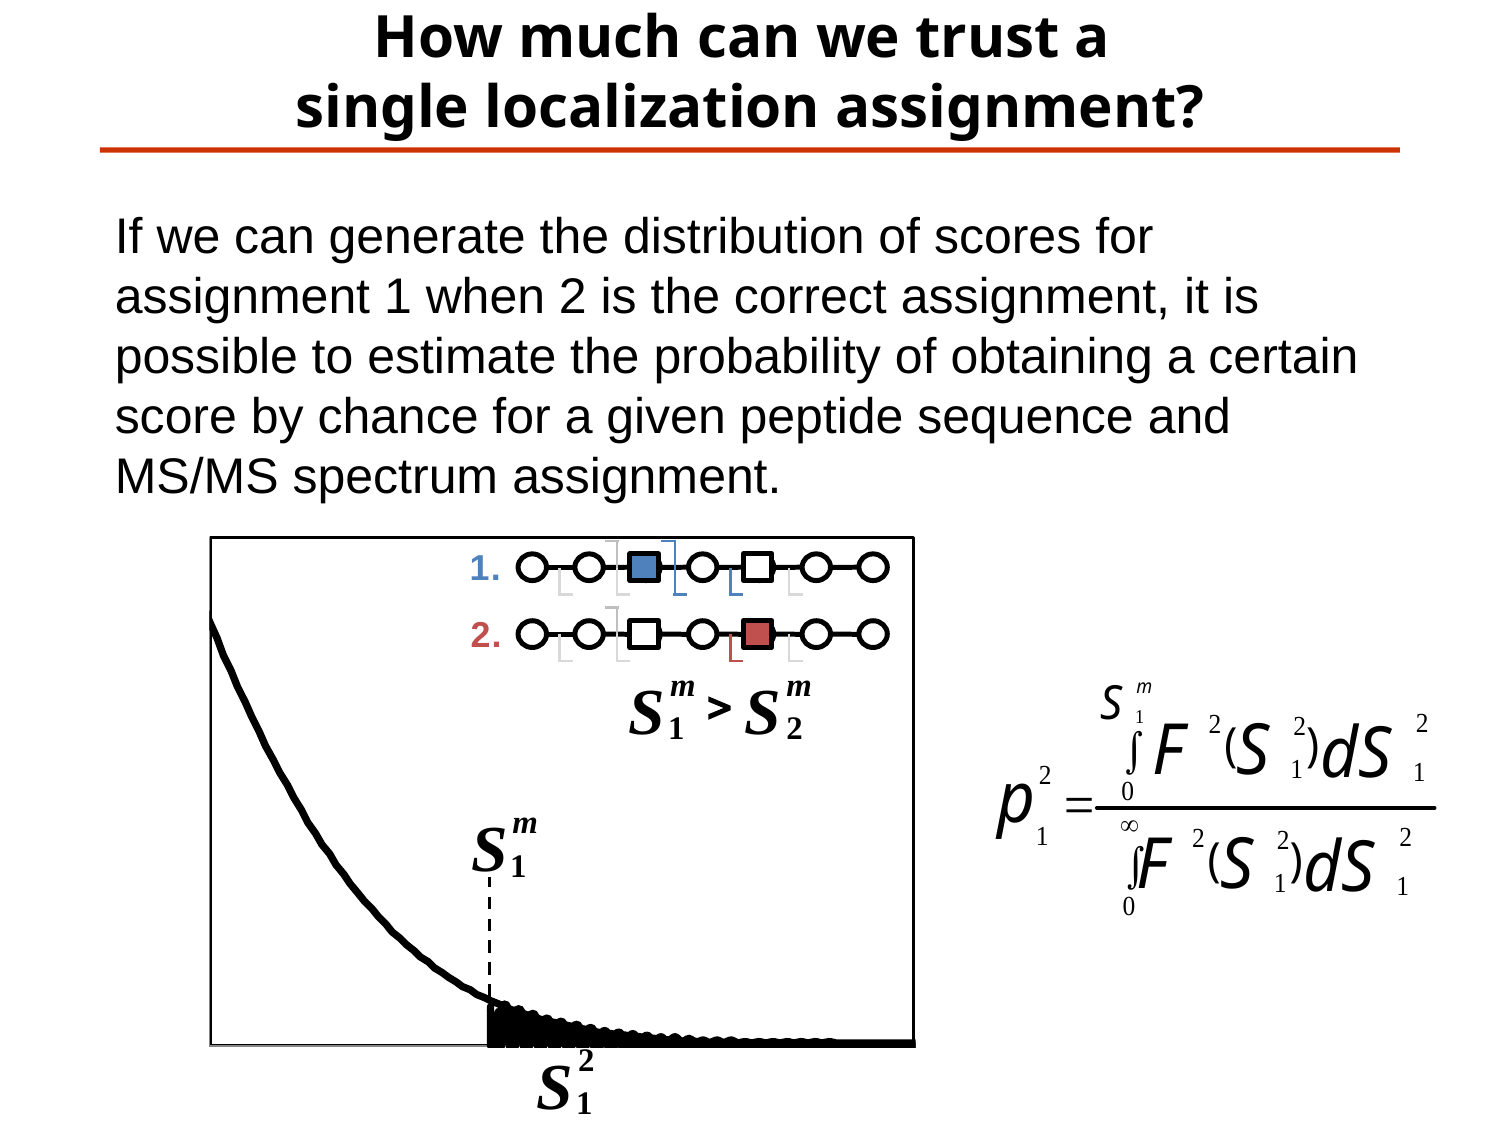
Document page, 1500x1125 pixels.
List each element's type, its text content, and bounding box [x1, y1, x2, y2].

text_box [988, 670, 1445, 926]
text_box How much can we trust a single localization assignment? [0, 0, 1500, 138]
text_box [527, 1037, 601, 1125]
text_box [619, 671, 821, 751]
picture [184, 512, 938, 1069]
text_box If we can generate the distribution of scores for assignment 1 when 2 is the correct assignment, it is possible to estimate the probability of obtaining a certain score by chance for a given peptide sequence and MS/MS spectrum assignment. [99, 196, 1400, 572]
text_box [461, 799, 546, 888]
